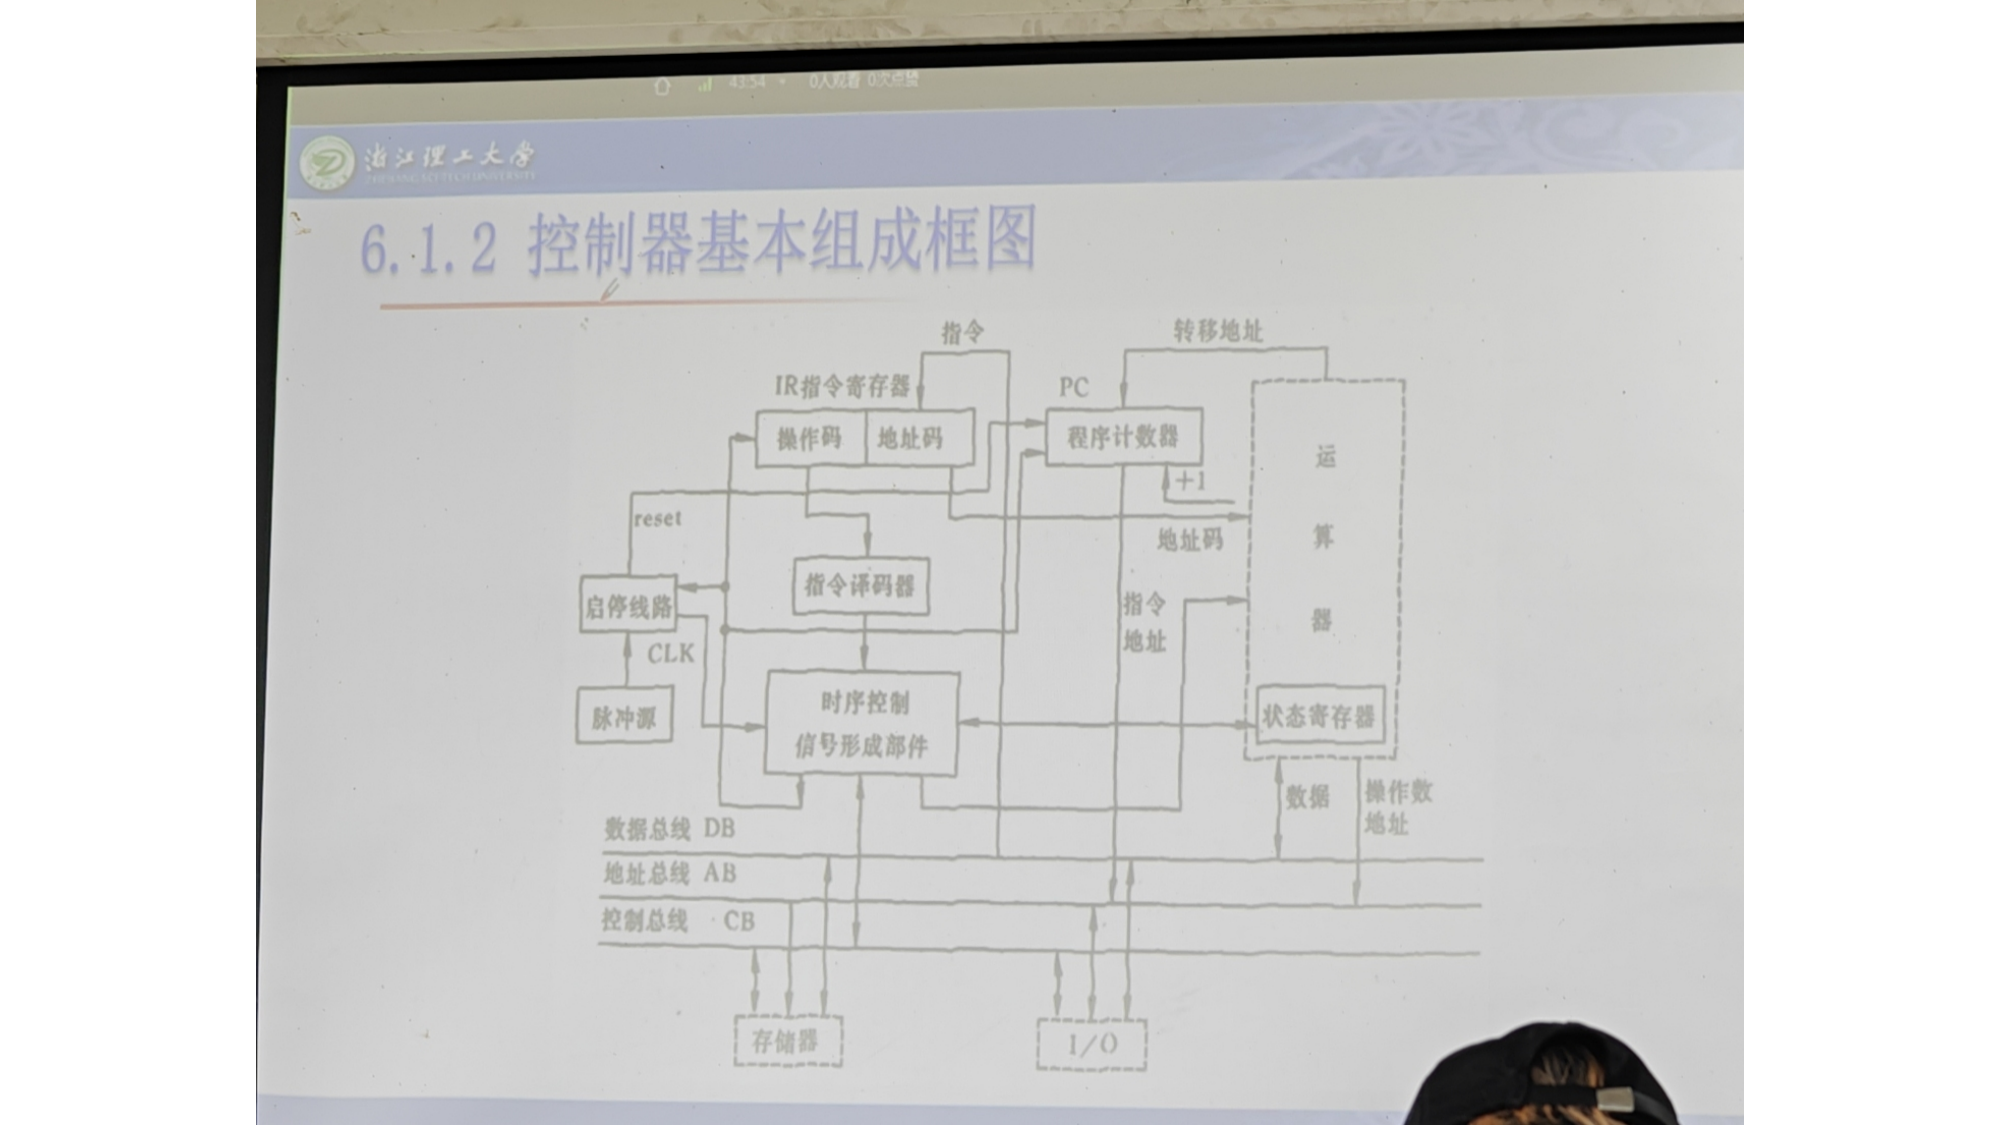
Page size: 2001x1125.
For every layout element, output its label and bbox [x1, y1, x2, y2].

picture [256, 0, 1744, 1125]
